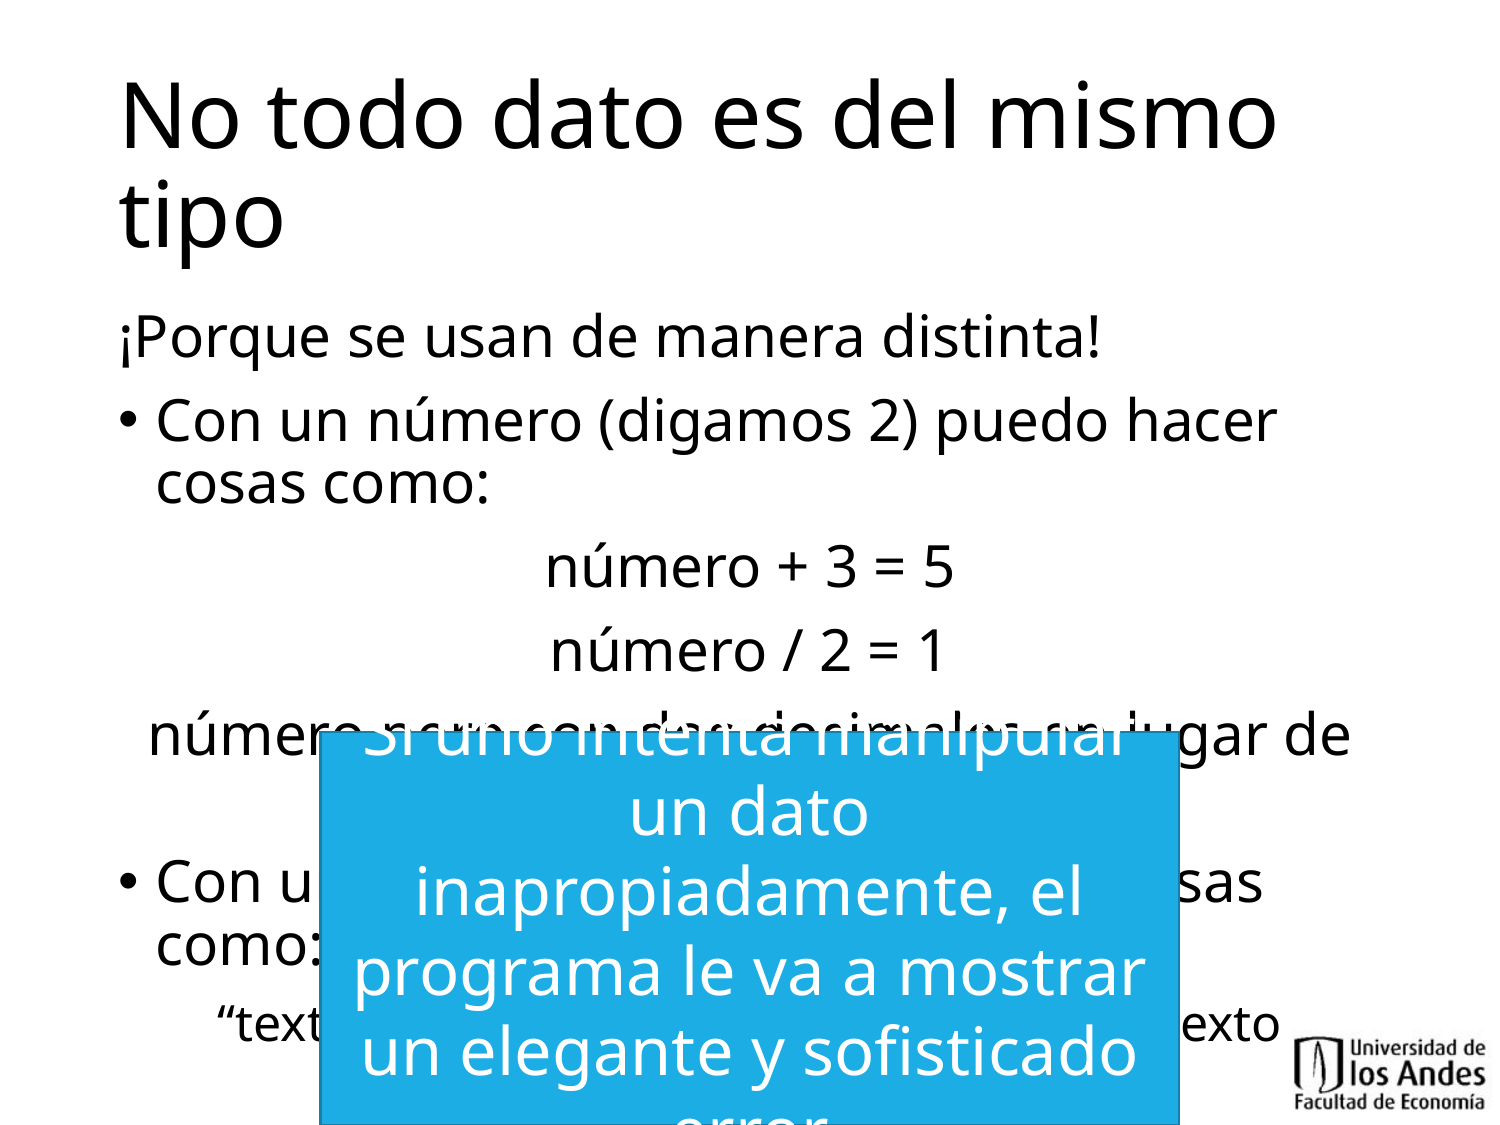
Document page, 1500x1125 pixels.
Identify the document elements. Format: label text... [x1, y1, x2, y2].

picture [0, 0, 1500, 1125]
text_box Si uno intenta manipular un dato inapropiadamente, el programa le va a mostrar un elegante y sofisticado error [319, 731, 1180, 1125]
list ¡Porque se usan de manera distinta! Con un número (digamos 2) puedo hacer cosas como: número + 3 = 5 número / 2 = 1 número pero con dos decimales en lugar de tres Con un texto (“texto”) puedo hacer cosas como: “texto” concatenado a (+) “interesante”: “texto interesante” “texto” partido a la mitad son: “tex” y “to” [103, 299, 1397, 1014]
title No todo dato es del mismo tipo [103, 59, 1397, 278]
